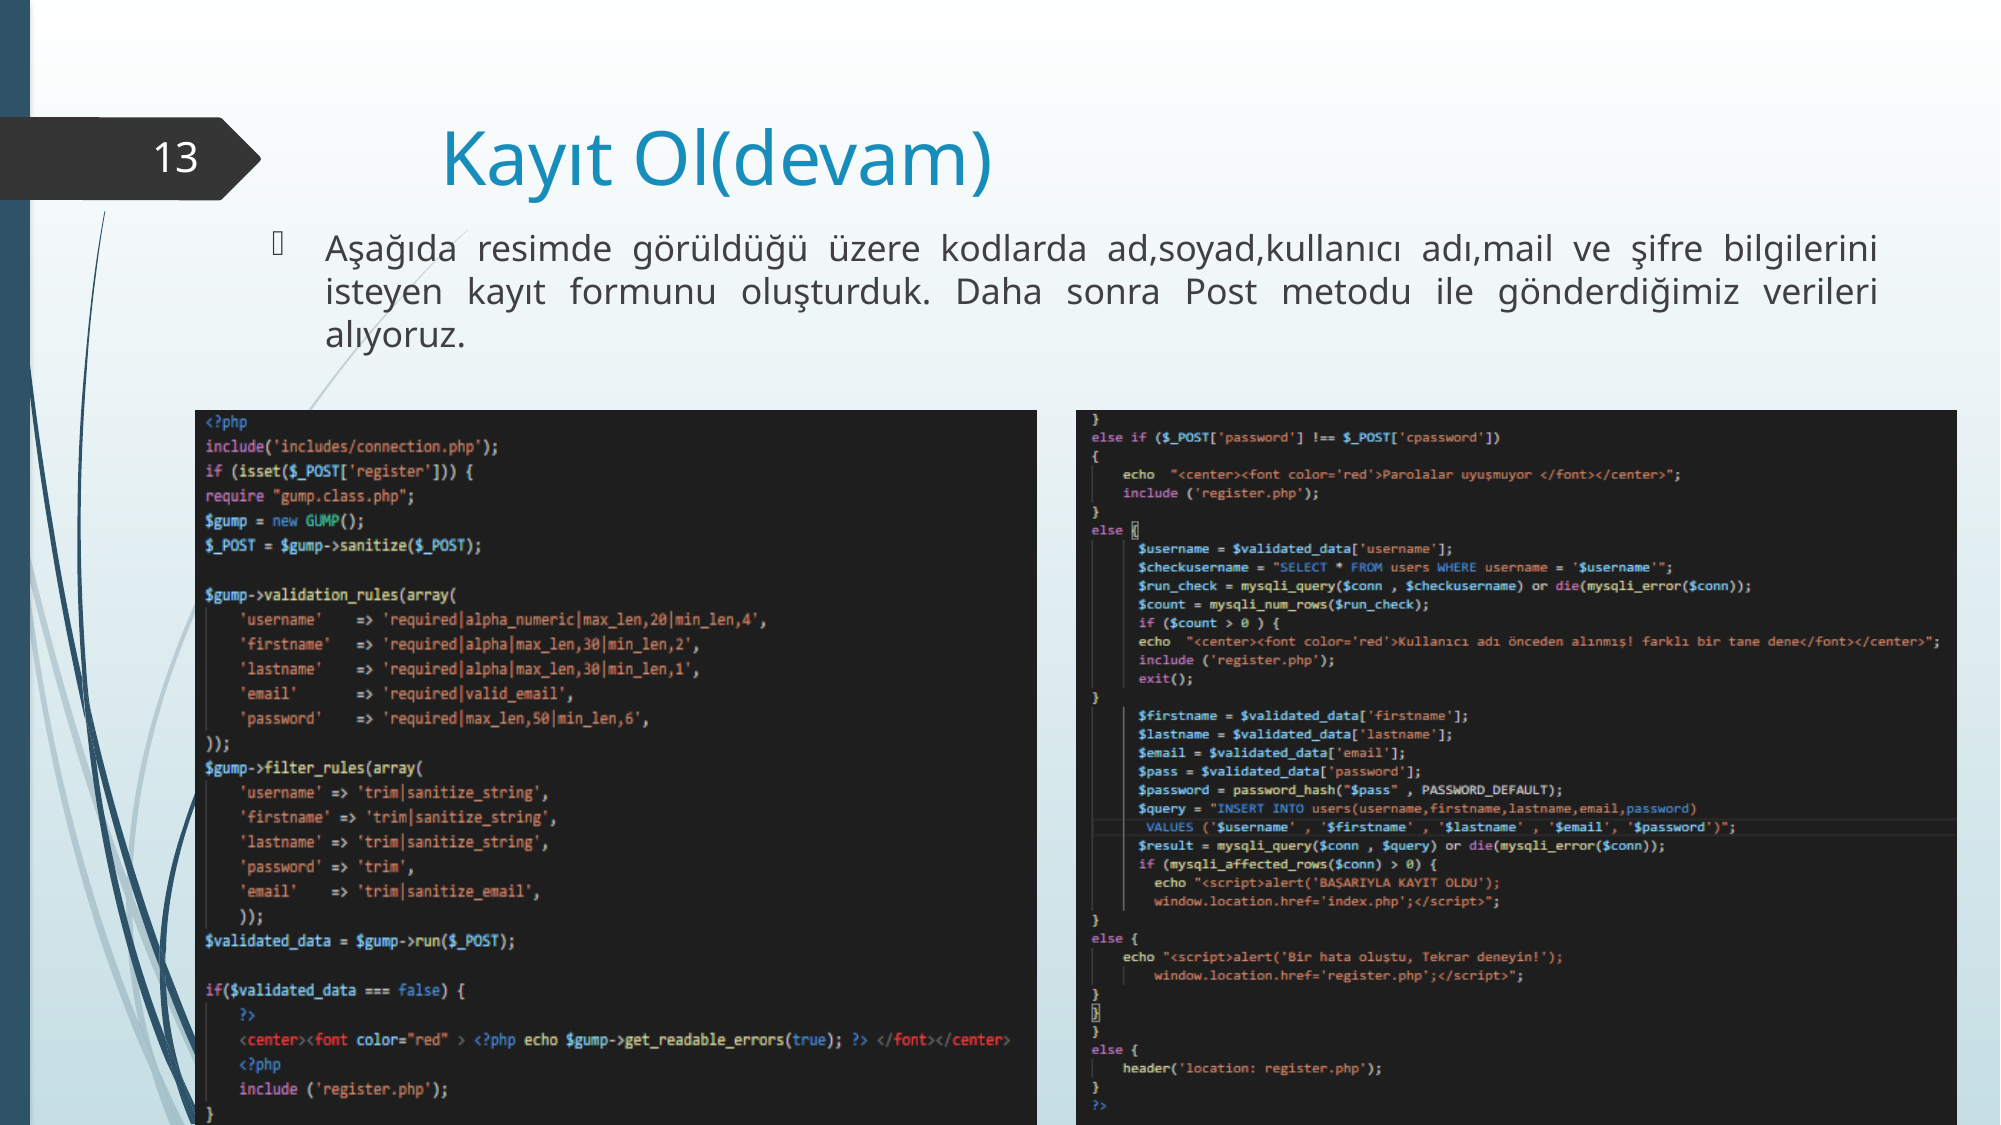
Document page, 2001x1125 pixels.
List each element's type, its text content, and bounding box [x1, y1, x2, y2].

slide_number 13 [87, 129, 216, 190]
title Kayıt Ol(devam) [425, 102, 1888, 218]
list Aşağıda resimde görüldüğü üzere kodlarda ad,soyad,kullanıcı adı,mail ve şifre bilgilerini isteyen kayıt formunu oluşturduk. Daha sonra Post metodu ile gönderdiğimiz verileri alıyoruz. [256, 218, 1896, 362]
picture [195, 410, 1038, 1125]
picture [1075, 410, 1957, 1125]
